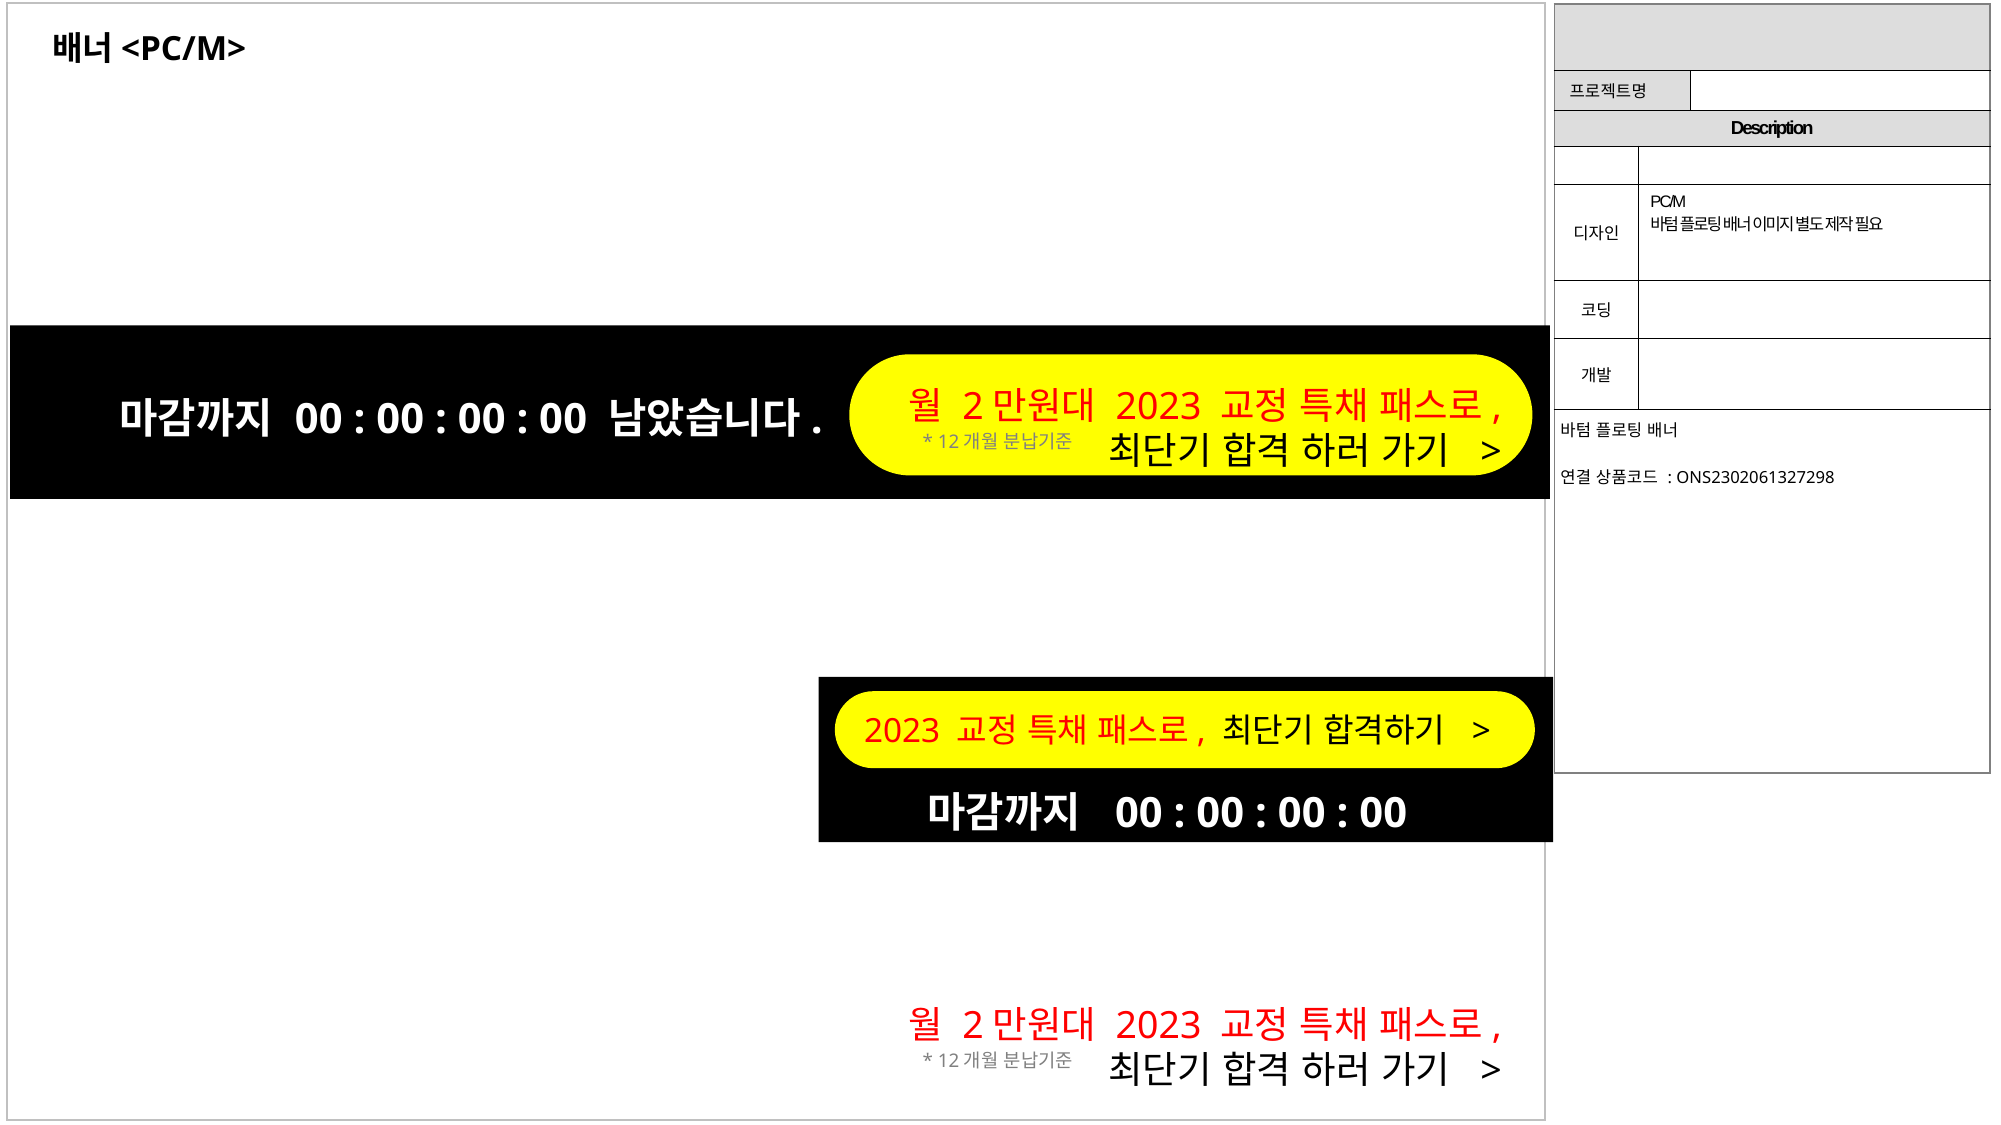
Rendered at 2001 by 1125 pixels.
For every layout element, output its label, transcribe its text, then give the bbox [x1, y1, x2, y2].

text_box [817, 676, 1554, 843]
table_cell [1639, 147, 1989, 184]
text_box 월 2만원대 2023 교정 특채 패스로, 최단기 합격 하러 가기 > [893, 993, 1527, 1099]
text_box [9, 324, 1551, 500]
table_cell PC/M 바텀 플로팅 배너 이미지 별도 제작 필요 [1639, 185, 1989, 280]
table_cell [1639, 281, 1989, 338]
text_box [848, 353, 1518, 475]
table_cell 코딩 [1555, 281, 1638, 338]
text_box [833, 690, 1525, 770]
table_cell [1691, 71, 1989, 110]
text_box 배너<PC/M> [37, 19, 419, 75]
table_cell Description [1555, 111, 1989, 146]
table_cell [1555, 147, 1638, 184]
table_cell 디자인 [1555, 185, 1638, 280]
text_box 마감까지 00 : 00 : 00 : 00 남았습니다. [104, 384, 838, 449]
table_cell [1639, 339, 1989, 409]
text_box 2023 교정 특채 패스로, 최단기 합격하기 > [849, 701, 1566, 757]
text_box * 12개월 분납기준 [907, 1041, 1088, 1080]
table_cell 프로젝트명 [1555, 71, 1690, 110]
text_box [1527, 387, 1534, 443]
text_box 월 2만원대 2023 교정 특채 패스로, 최단기 합격 하러 가기 > [893, 374, 1527, 480]
table_header [1555, 5, 1989, 70]
text_box * 12개월 분납기준 [907, 422, 1088, 460]
text_box 마감까지 00 : 00 : 00 : 00 [912, 778, 1423, 844]
table_cell 개발 [1555, 339, 1638, 409]
table_cell 바텀 플로팅 배너 연결 상품코드 : ONS2302061327298 [1555, 410, 1989, 772]
